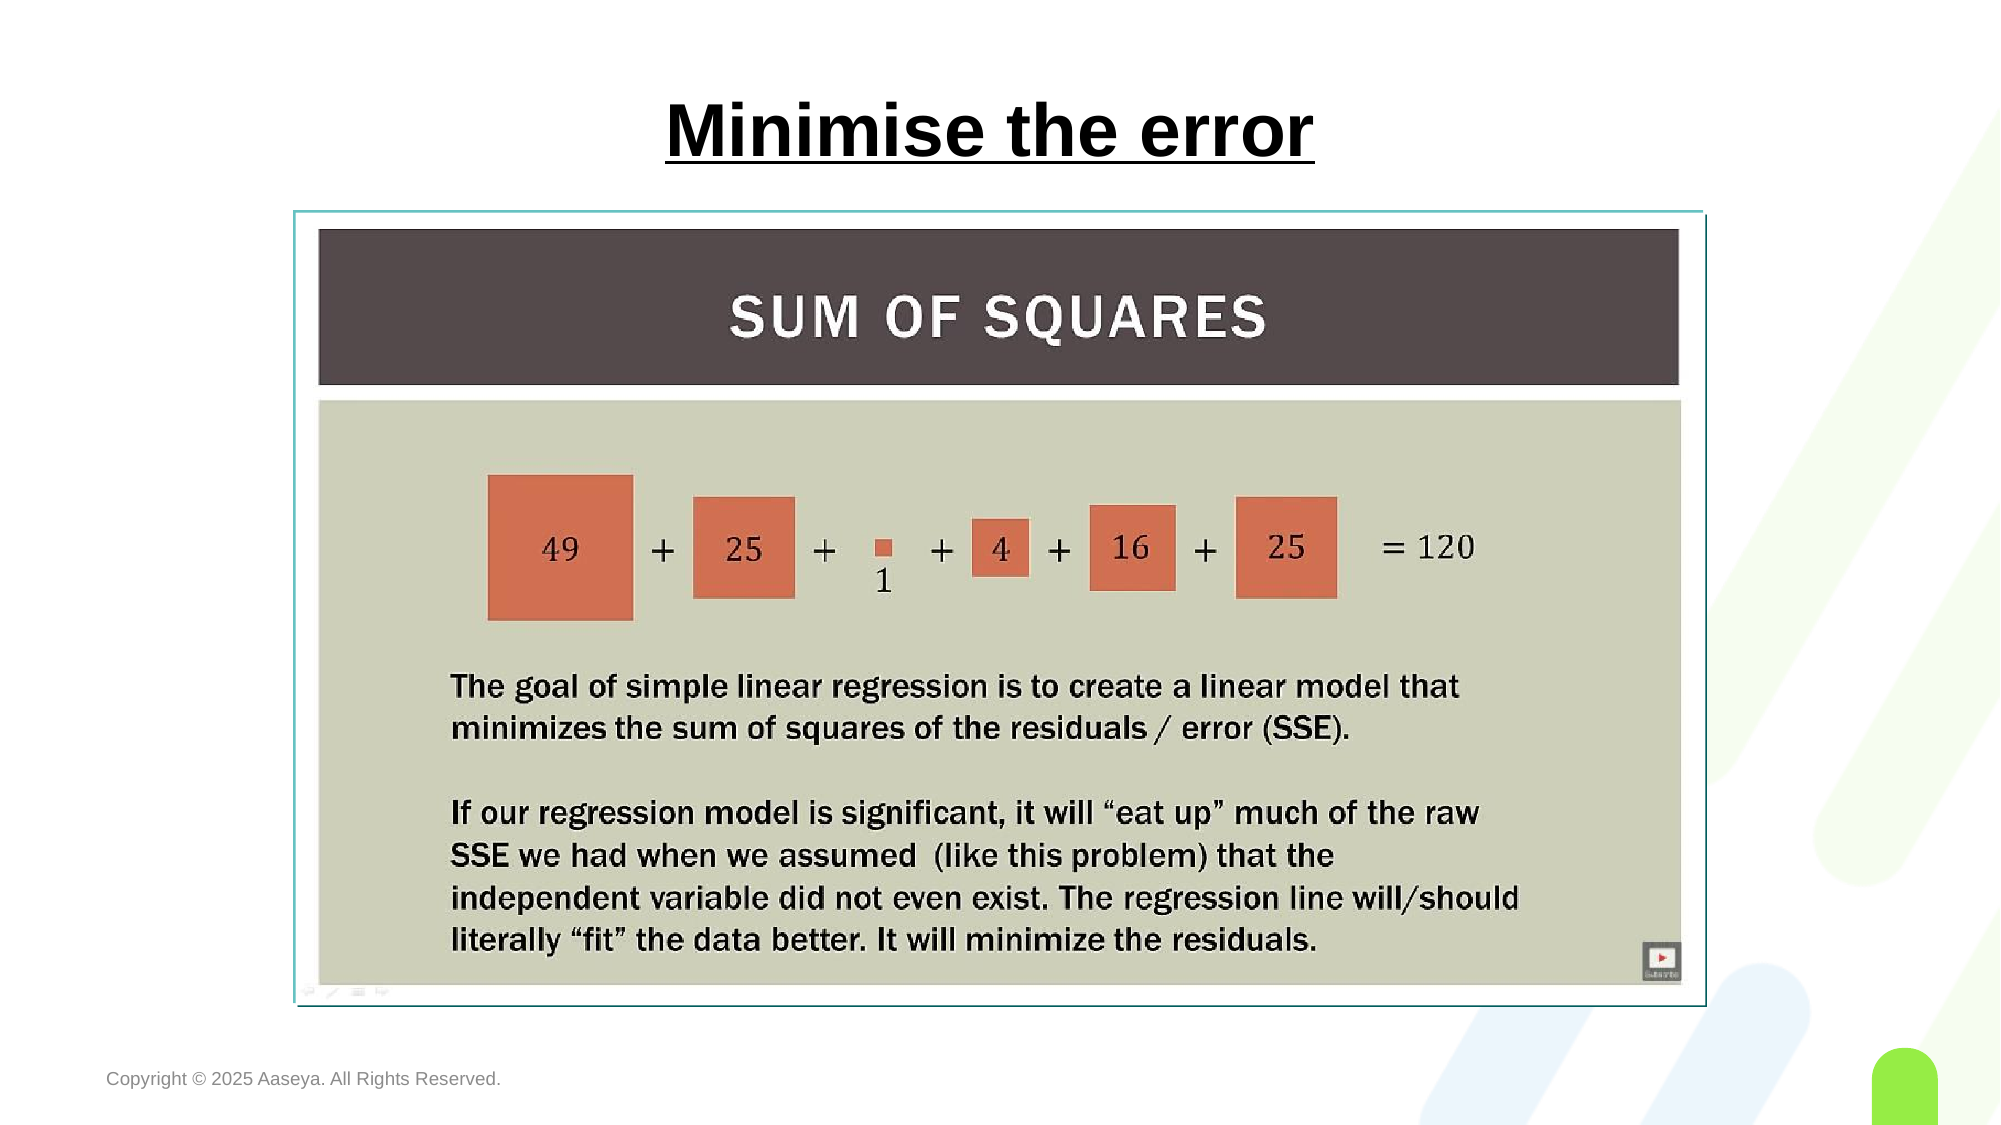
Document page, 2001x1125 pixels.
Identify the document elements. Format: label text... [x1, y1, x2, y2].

footer Copyright © 2025 Aaseya. All Rights Reserved. [91, 1047, 767, 1108]
text_box Minimise the error [650, 73, 1350, 179]
picture [293, 210, 1707, 1007]
